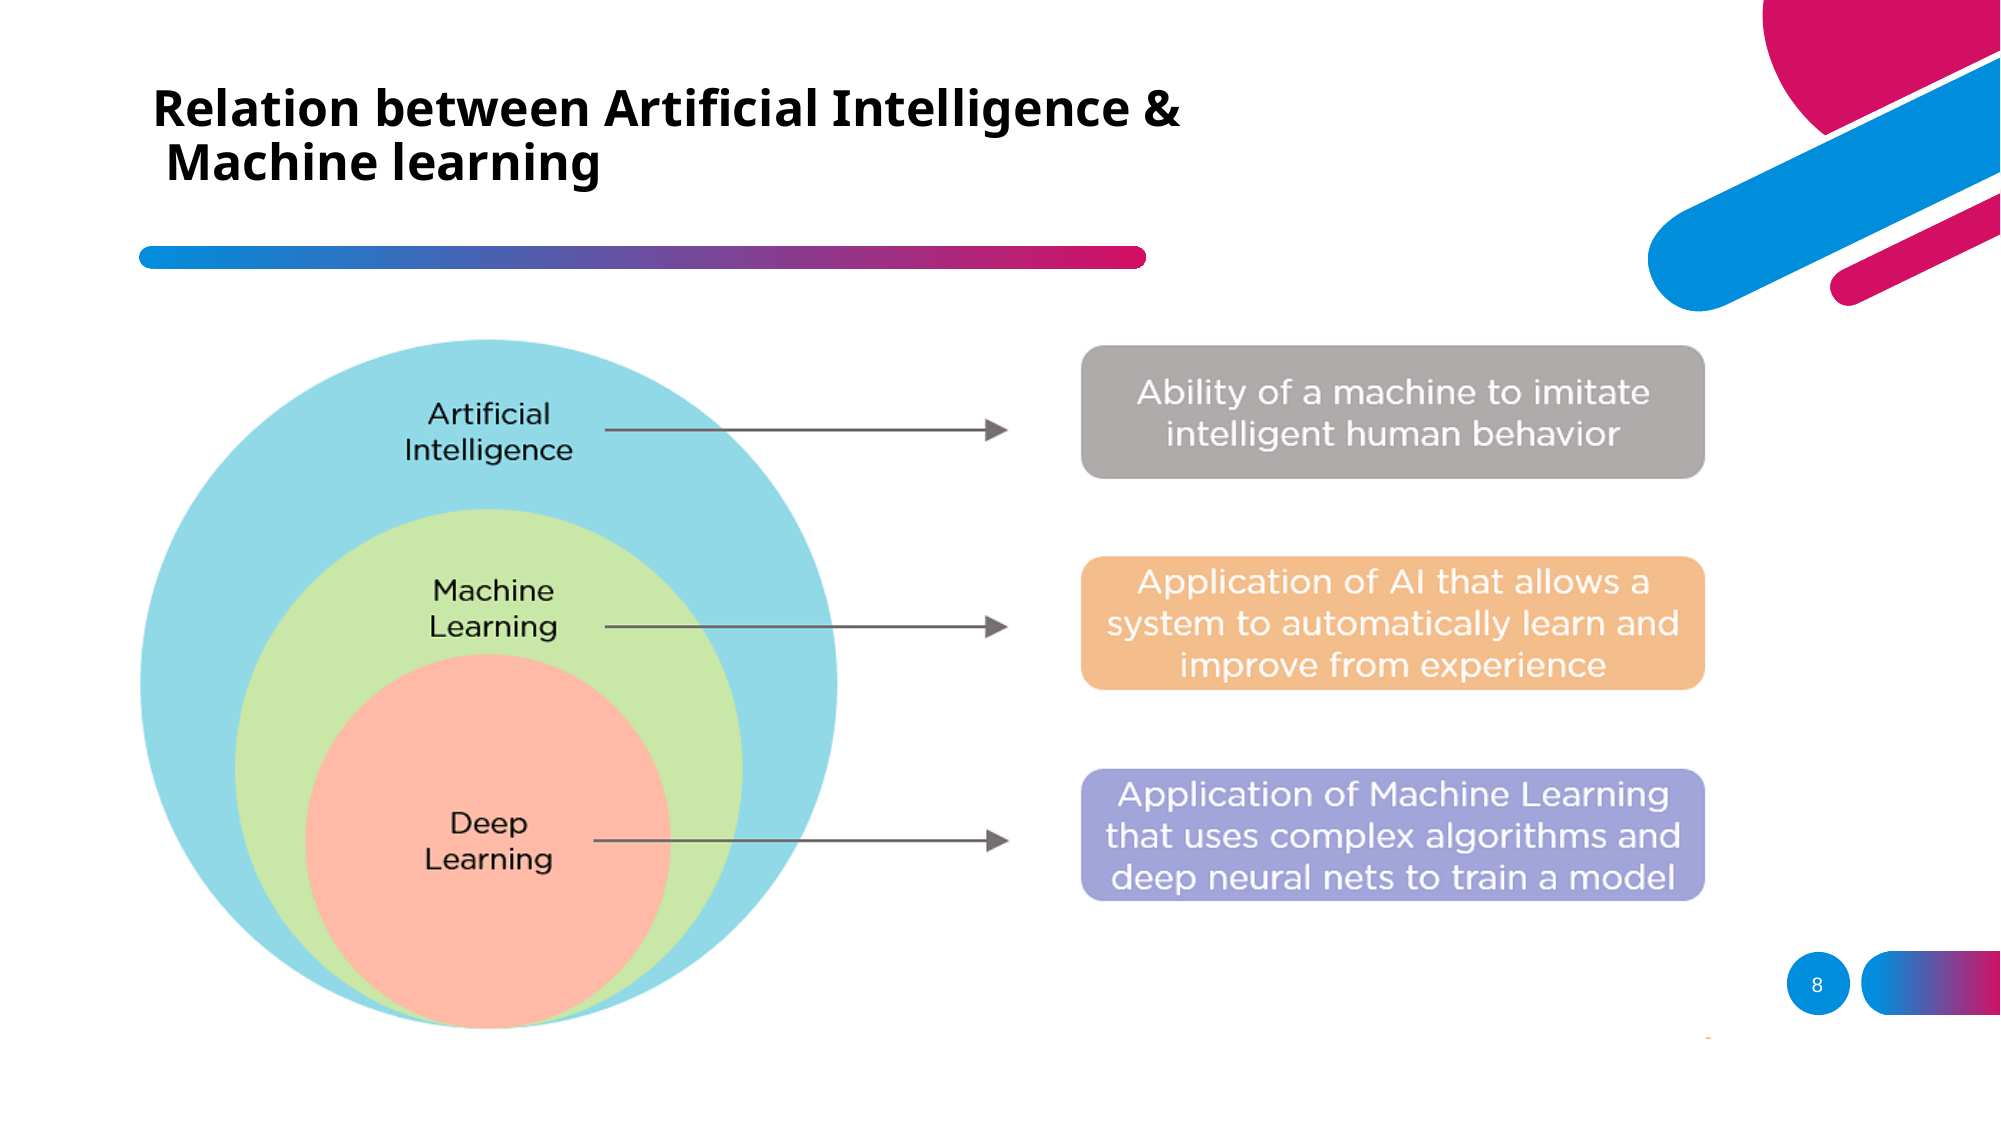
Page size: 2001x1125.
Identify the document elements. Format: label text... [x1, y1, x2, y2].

slide_number 8 [1772, 954, 1863, 1015]
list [129, 324, 1721, 1039]
title Relation between Artificial Intelligence & Machine learning [137, 59, 1623, 215]
